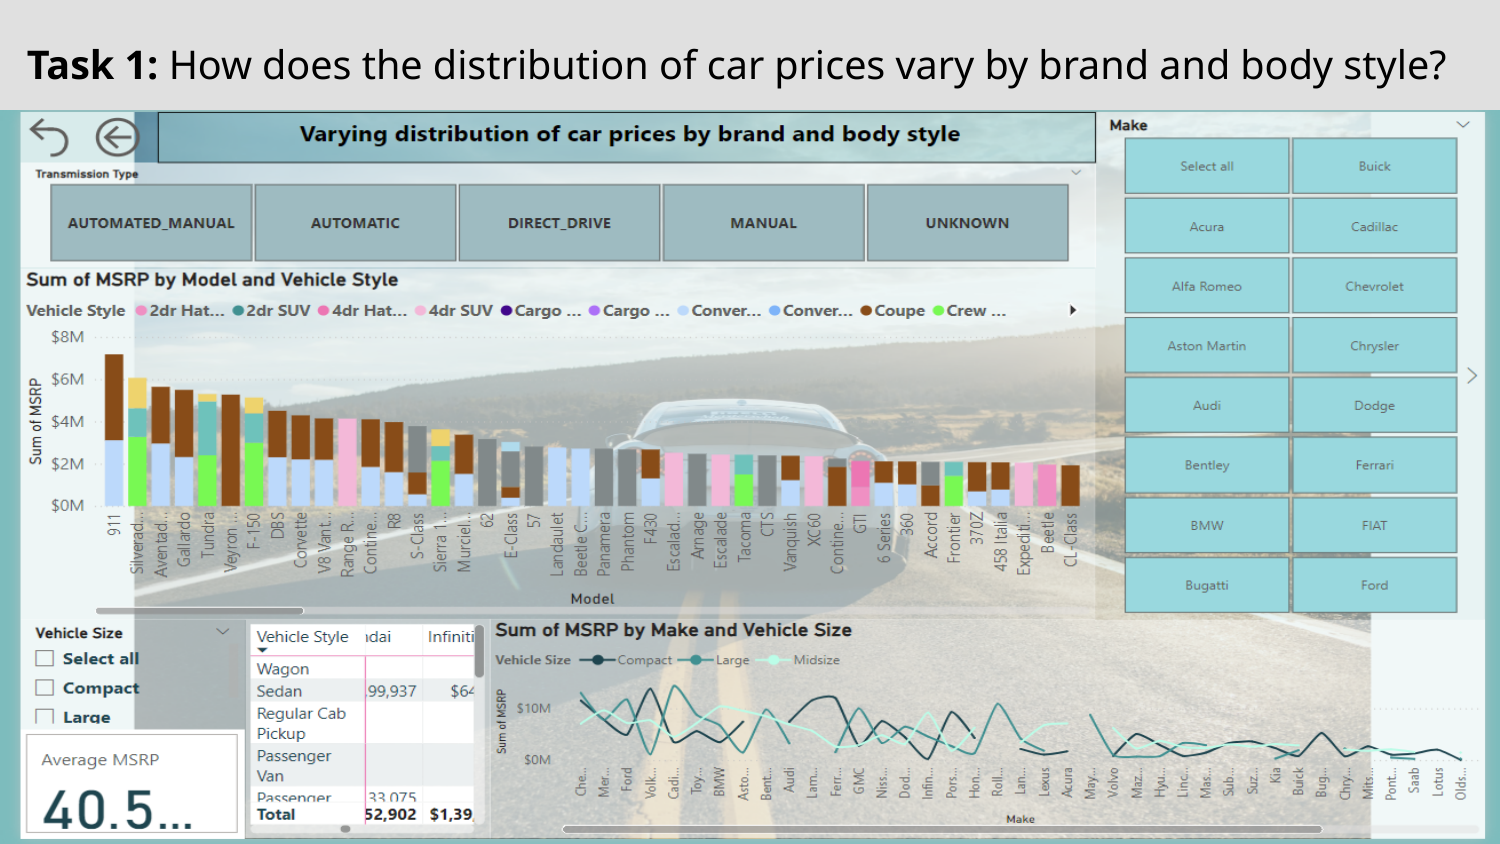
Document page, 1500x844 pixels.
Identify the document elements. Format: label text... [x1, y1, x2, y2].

text_box Task 1: How does the distribution of car prices vary by brand and body style? [11, 18, 1473, 88]
picture [0, 110, 1500, 844]
